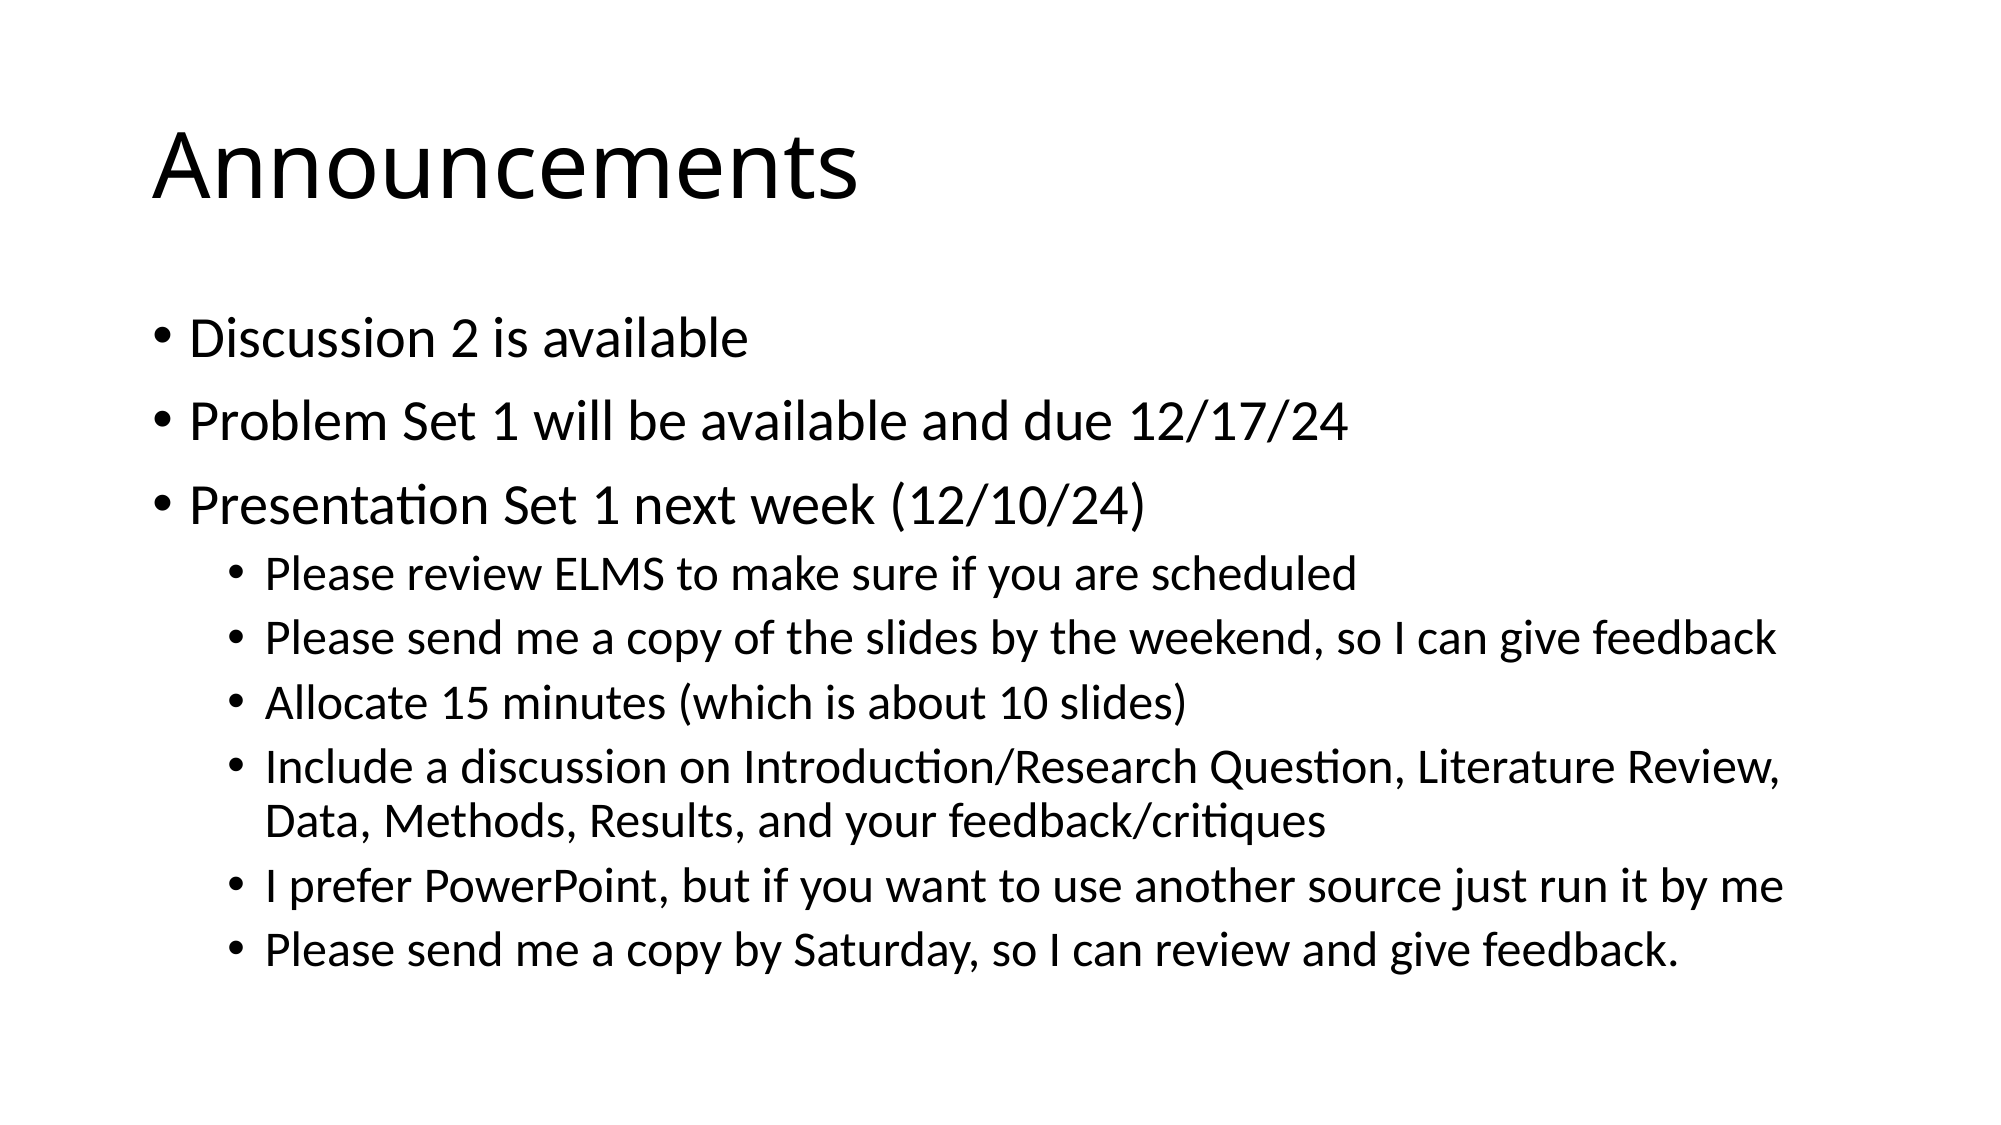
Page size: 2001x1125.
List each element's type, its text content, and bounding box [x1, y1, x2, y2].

list Discussion 2 is available Problem Set 1 will be available and due 12/17/24 Presentation Set 1 next week (12/10/24) Please review ELMS to make sure if you are scheduled Please send me a copy of the slides by the weekend, so I can give feedback Allocate 15 minutes (which is about 10 slides) Include a discussion on Introduction/Research Question, Literature Review, Data, Methods, Results, and your feedback/critiques I prefer PowerPoint, but if you want to use another source just run it by me Please send me a copy by Saturday, so I can review and give feedback. [137, 299, 1863, 1014]
title Announcements [137, 59, 1863, 278]
